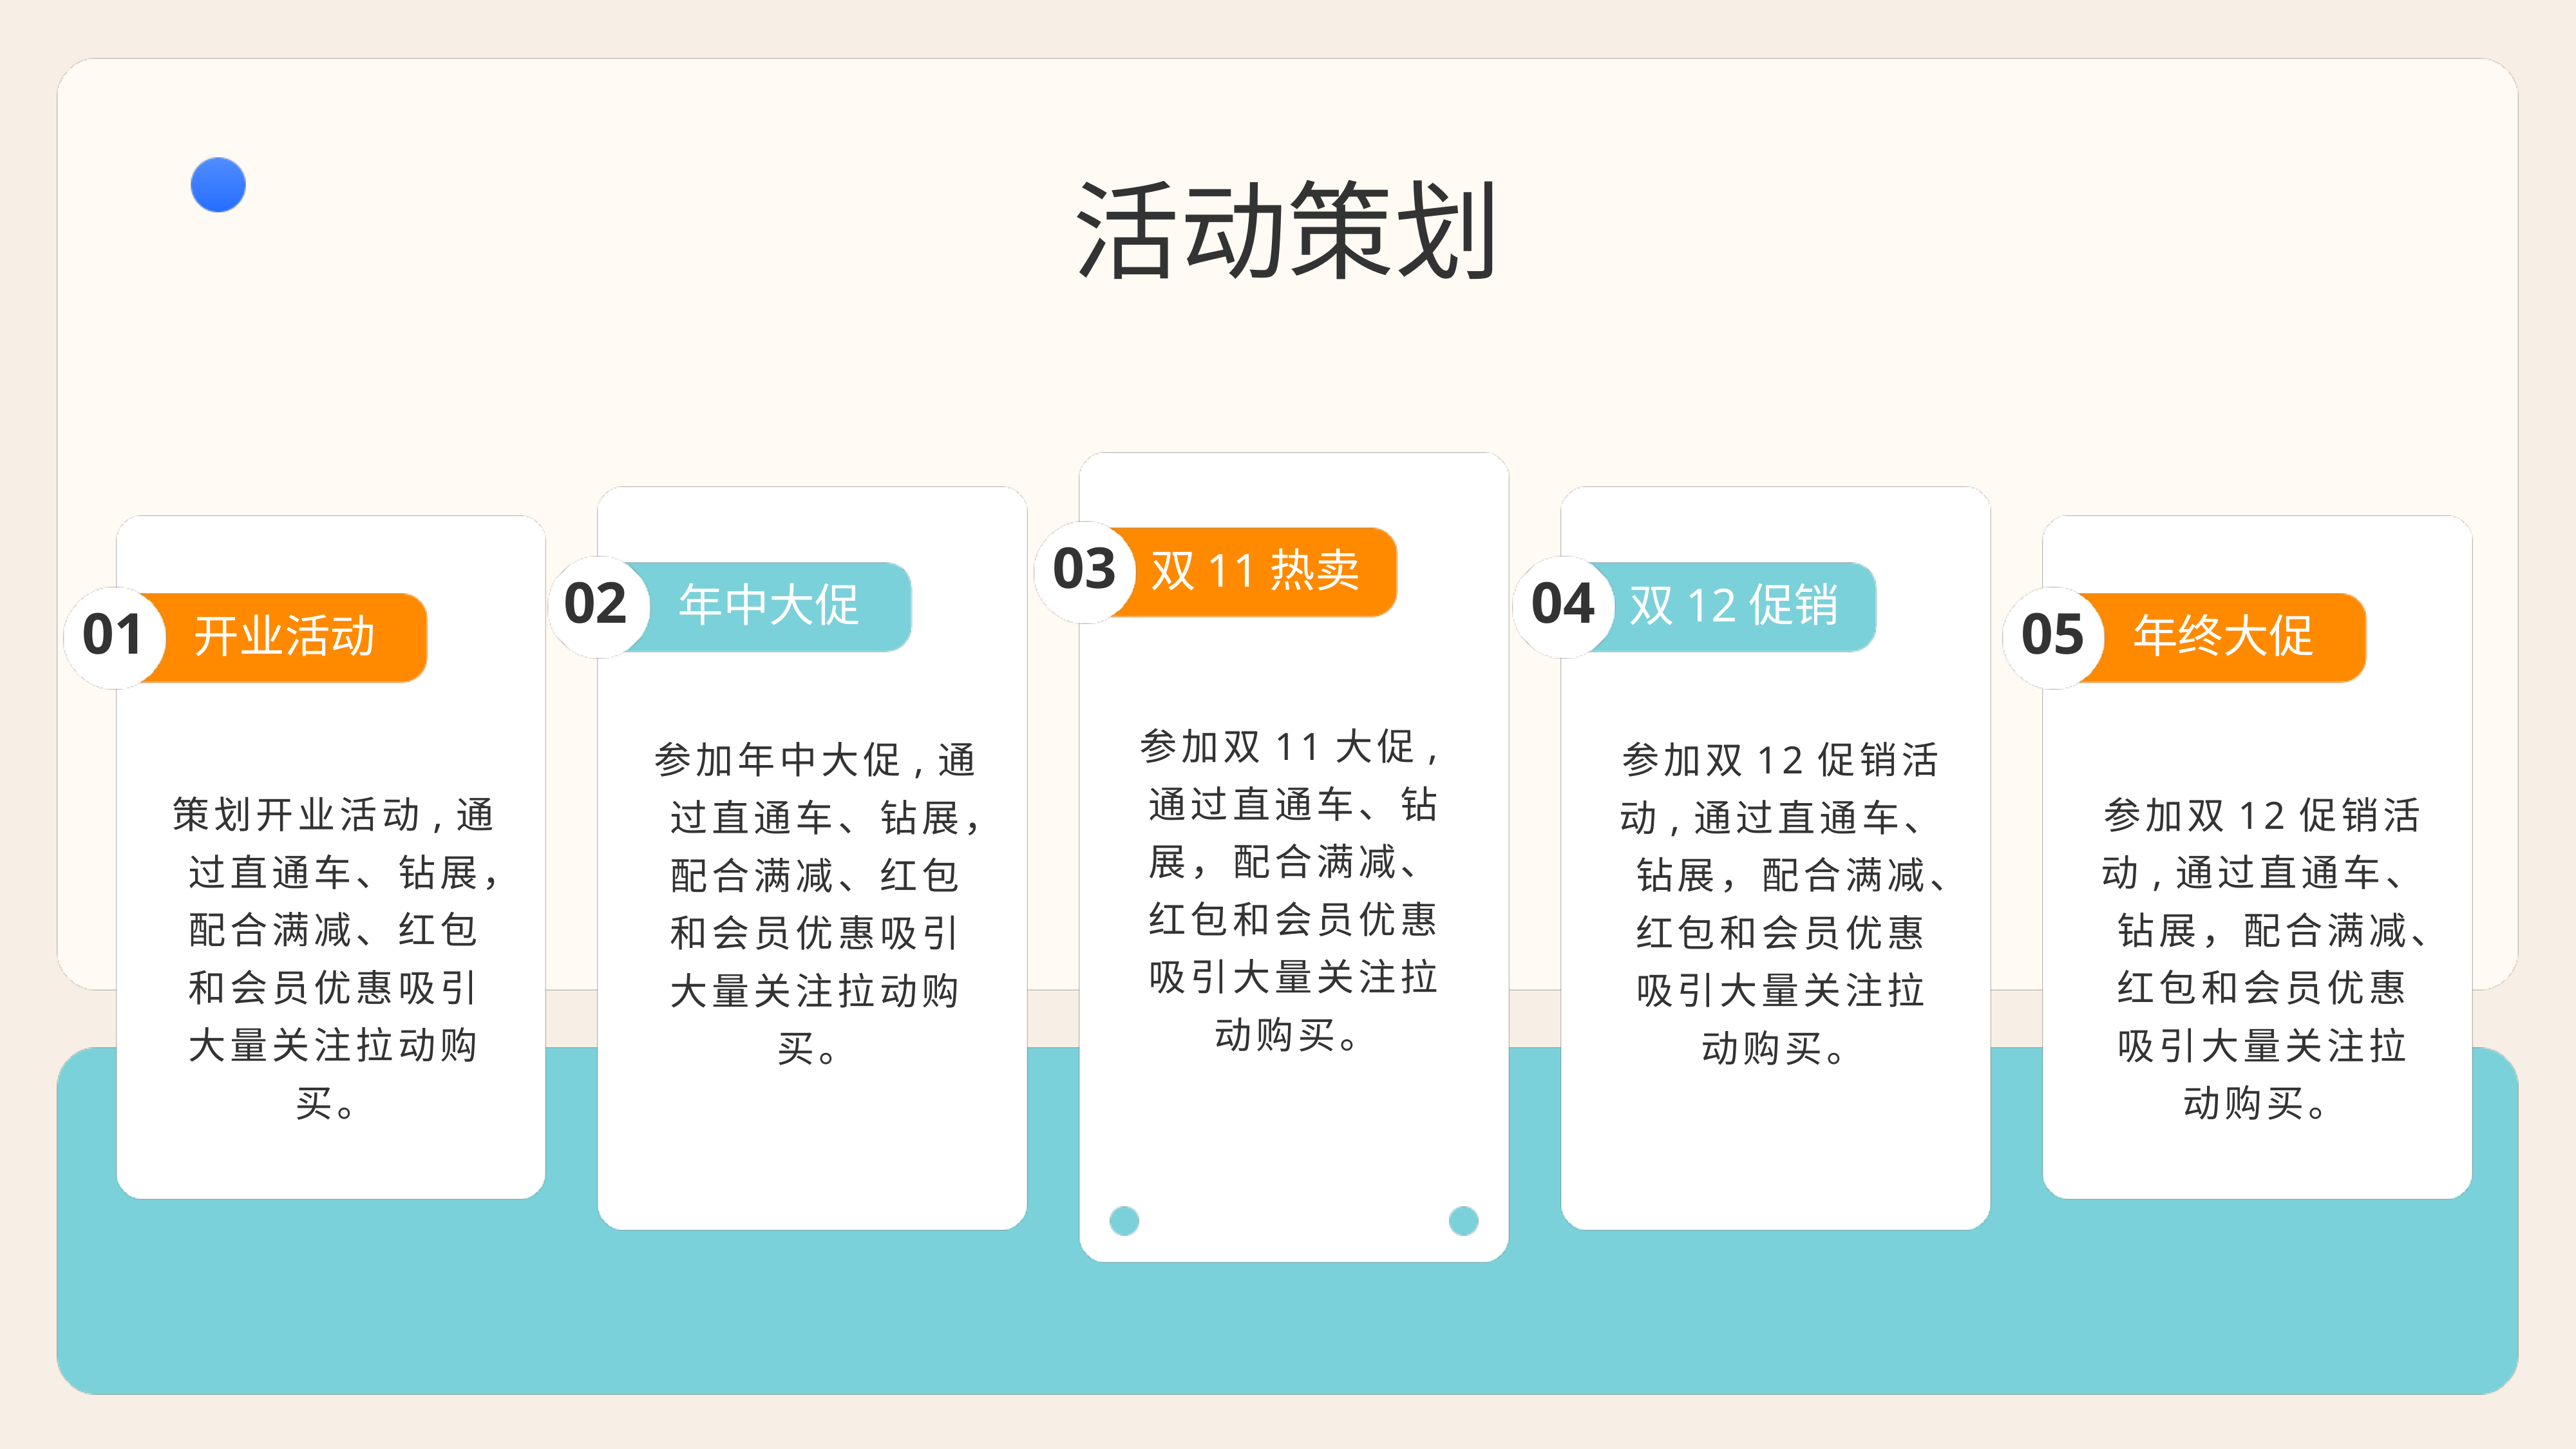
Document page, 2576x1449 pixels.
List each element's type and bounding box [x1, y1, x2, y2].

picture [55, 56, 2520, 1396]
